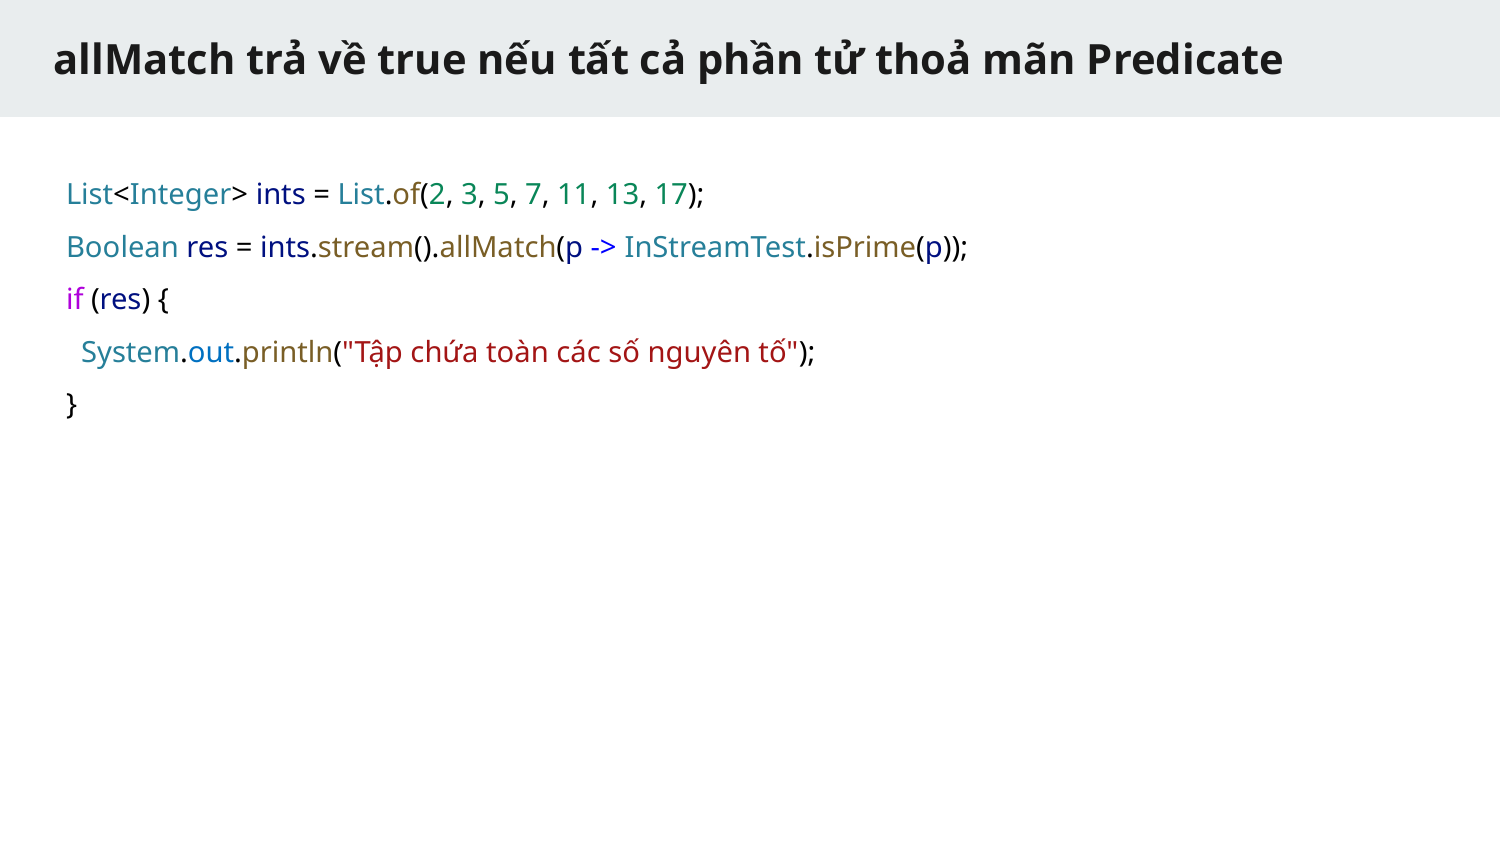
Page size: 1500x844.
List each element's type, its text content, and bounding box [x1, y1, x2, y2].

text_box List<Integer> ints = List.of(2, 3, 5, 7, 11, 13, 17); Boolean res = ints.stream().allMatch(p -> InStreamTest.isPrime(p)); if (res) { System.out.println("Tập chứa toàn các số nguyên tố"); } [51, 150, 1448, 428]
title allMatch trả về true nếu tất cả phần tử thoả mãn Predicate [38, 17, 1467, 106]
